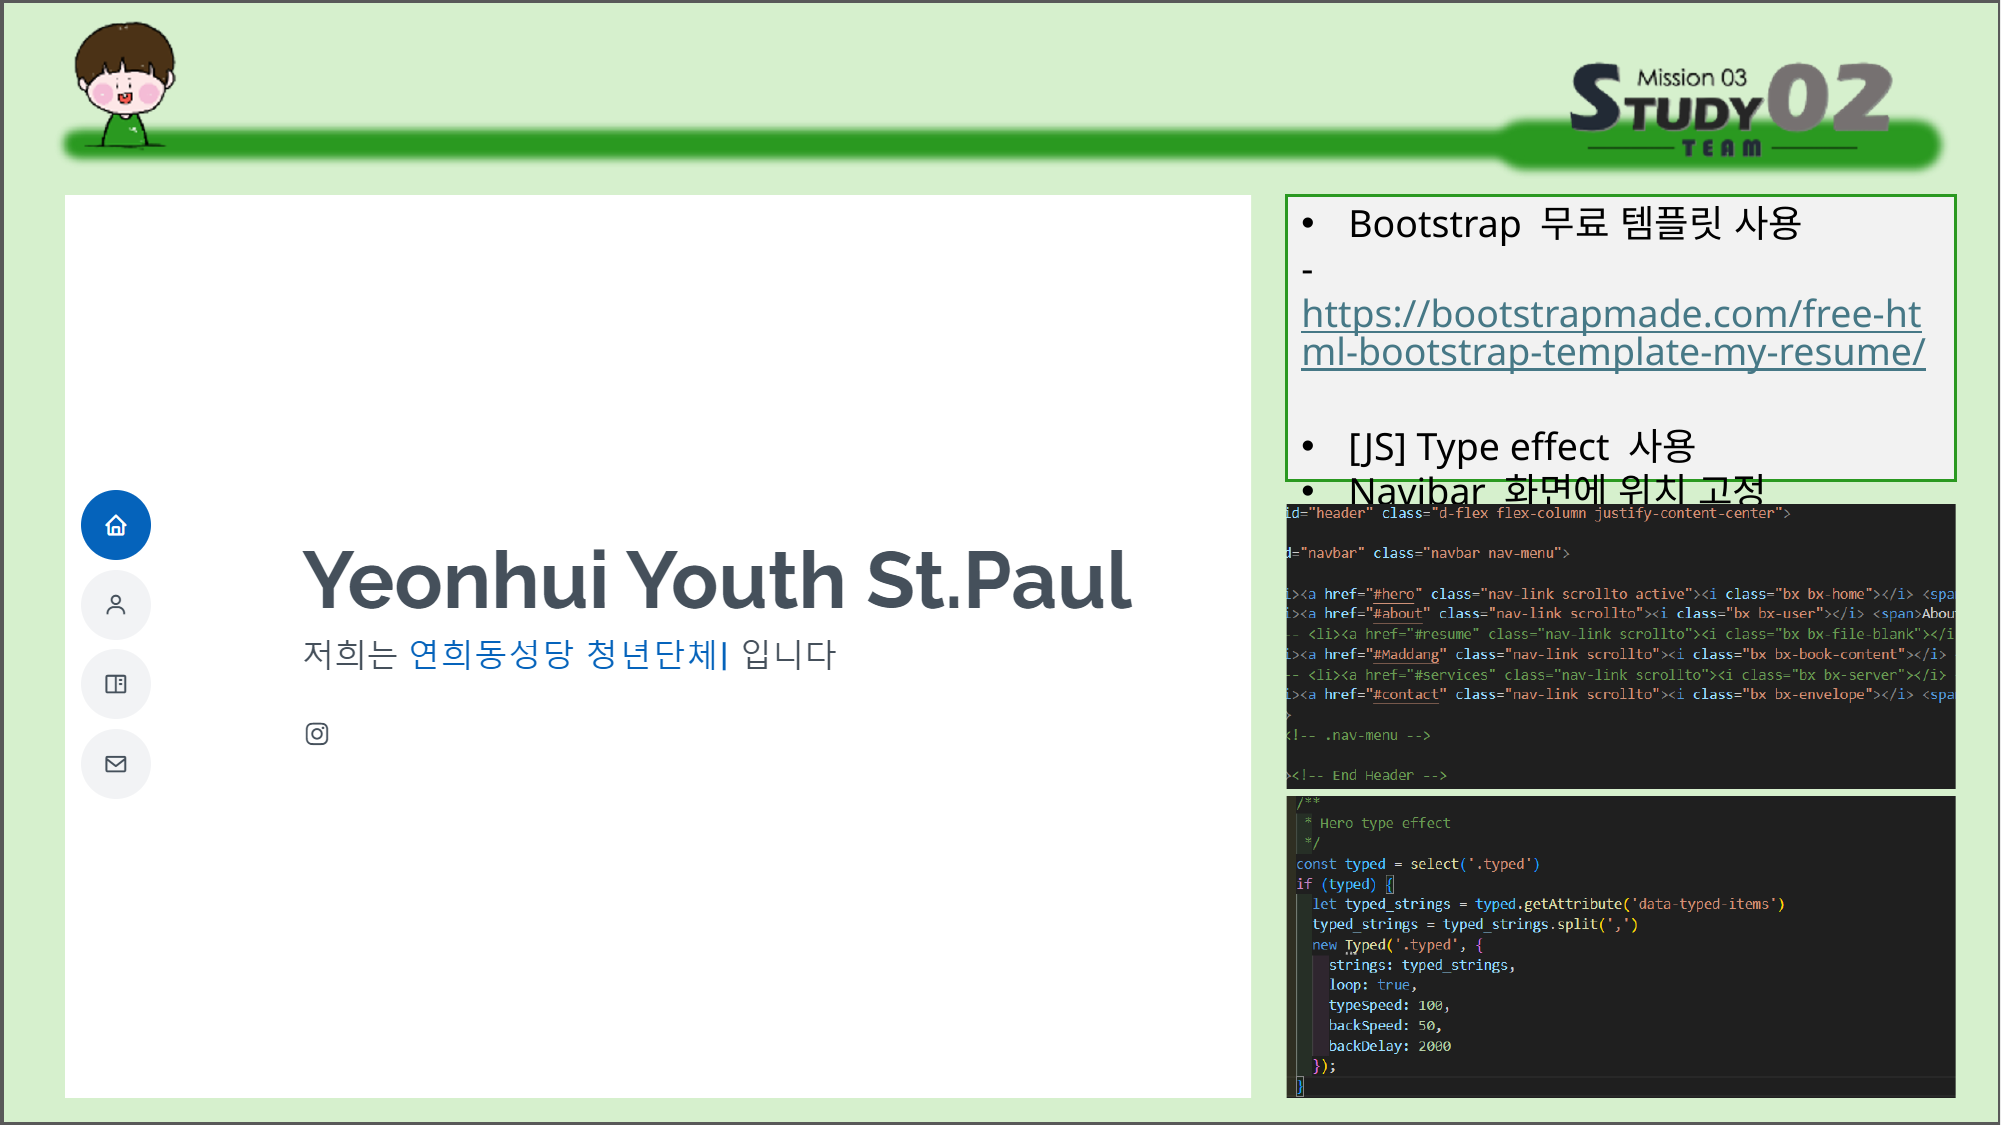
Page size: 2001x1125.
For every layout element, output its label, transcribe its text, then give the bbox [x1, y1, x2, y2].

picture [0, 0, 2001, 1125]
text_box Bootstrap 무료 템플릿 사용 - https://bootstrapmade.com/free-html-bootstrap-template-my-resume/ [JS] Type effect 사용 Navibar 화면에 위치 고정 [1285, 194, 1957, 482]
